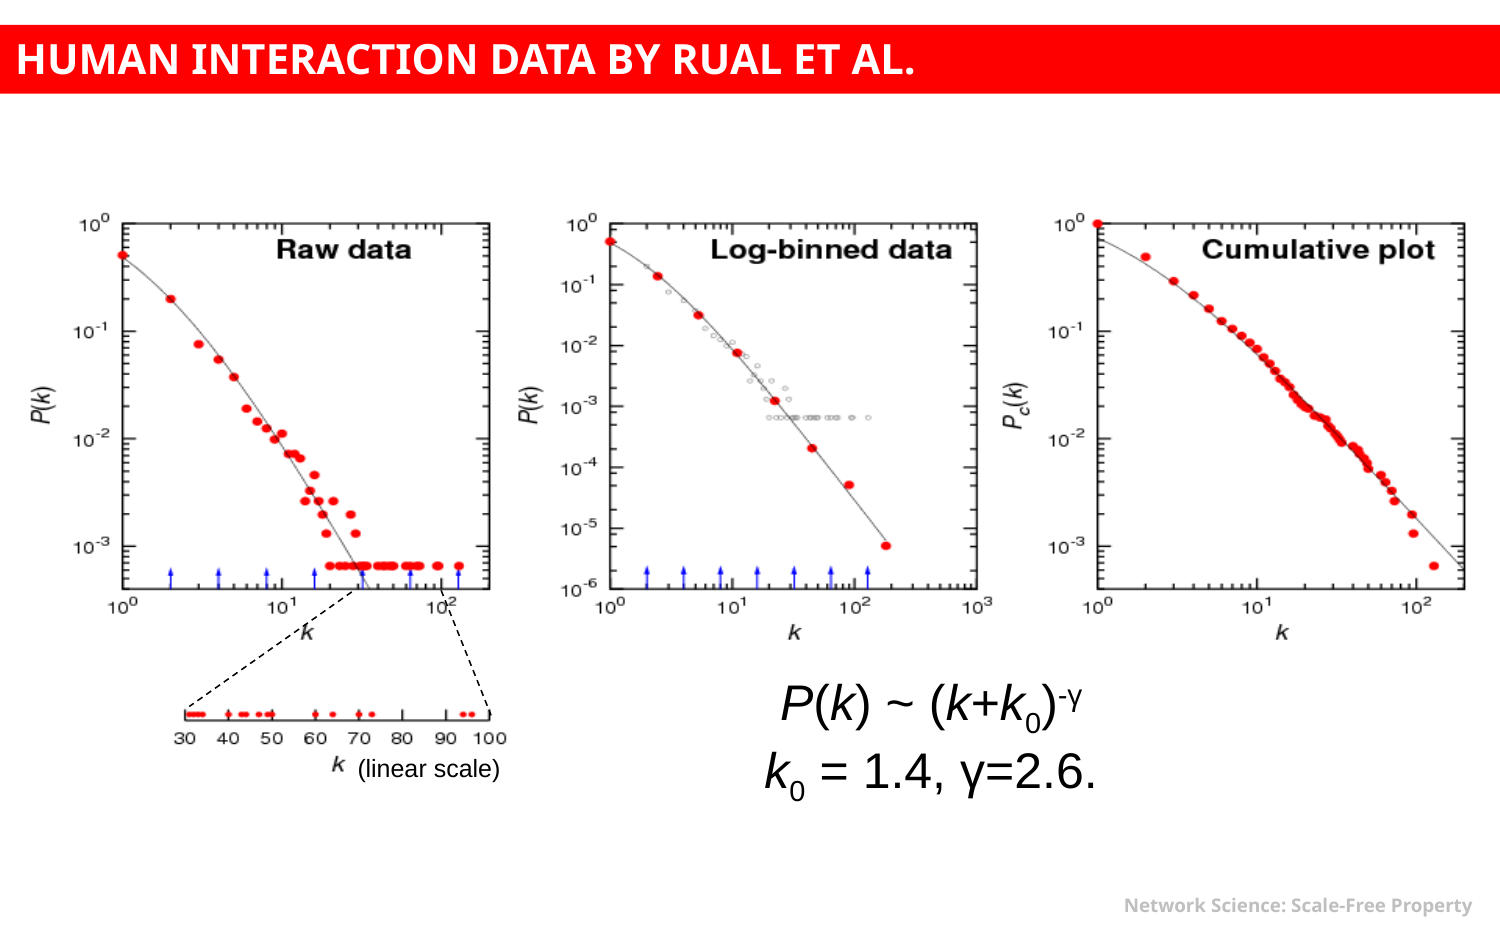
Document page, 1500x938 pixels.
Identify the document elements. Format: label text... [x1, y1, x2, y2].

text_box (linear scale) [342, 781, 662, 790]
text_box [440, 590, 492, 716]
text_box Network Science: Scale-Free Property [1008, 885, 1488, 924]
text_box P(k) ~ (k+k0)-γ k0 = 1.4, γ=2.6. [662, 781, 1200, 815]
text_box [189, 591, 352, 707]
text_box HUMAN INTERACTION DATA BY RUAL ET AL. [0, 24, 1500, 94]
picture [0, 204, 1500, 773]
